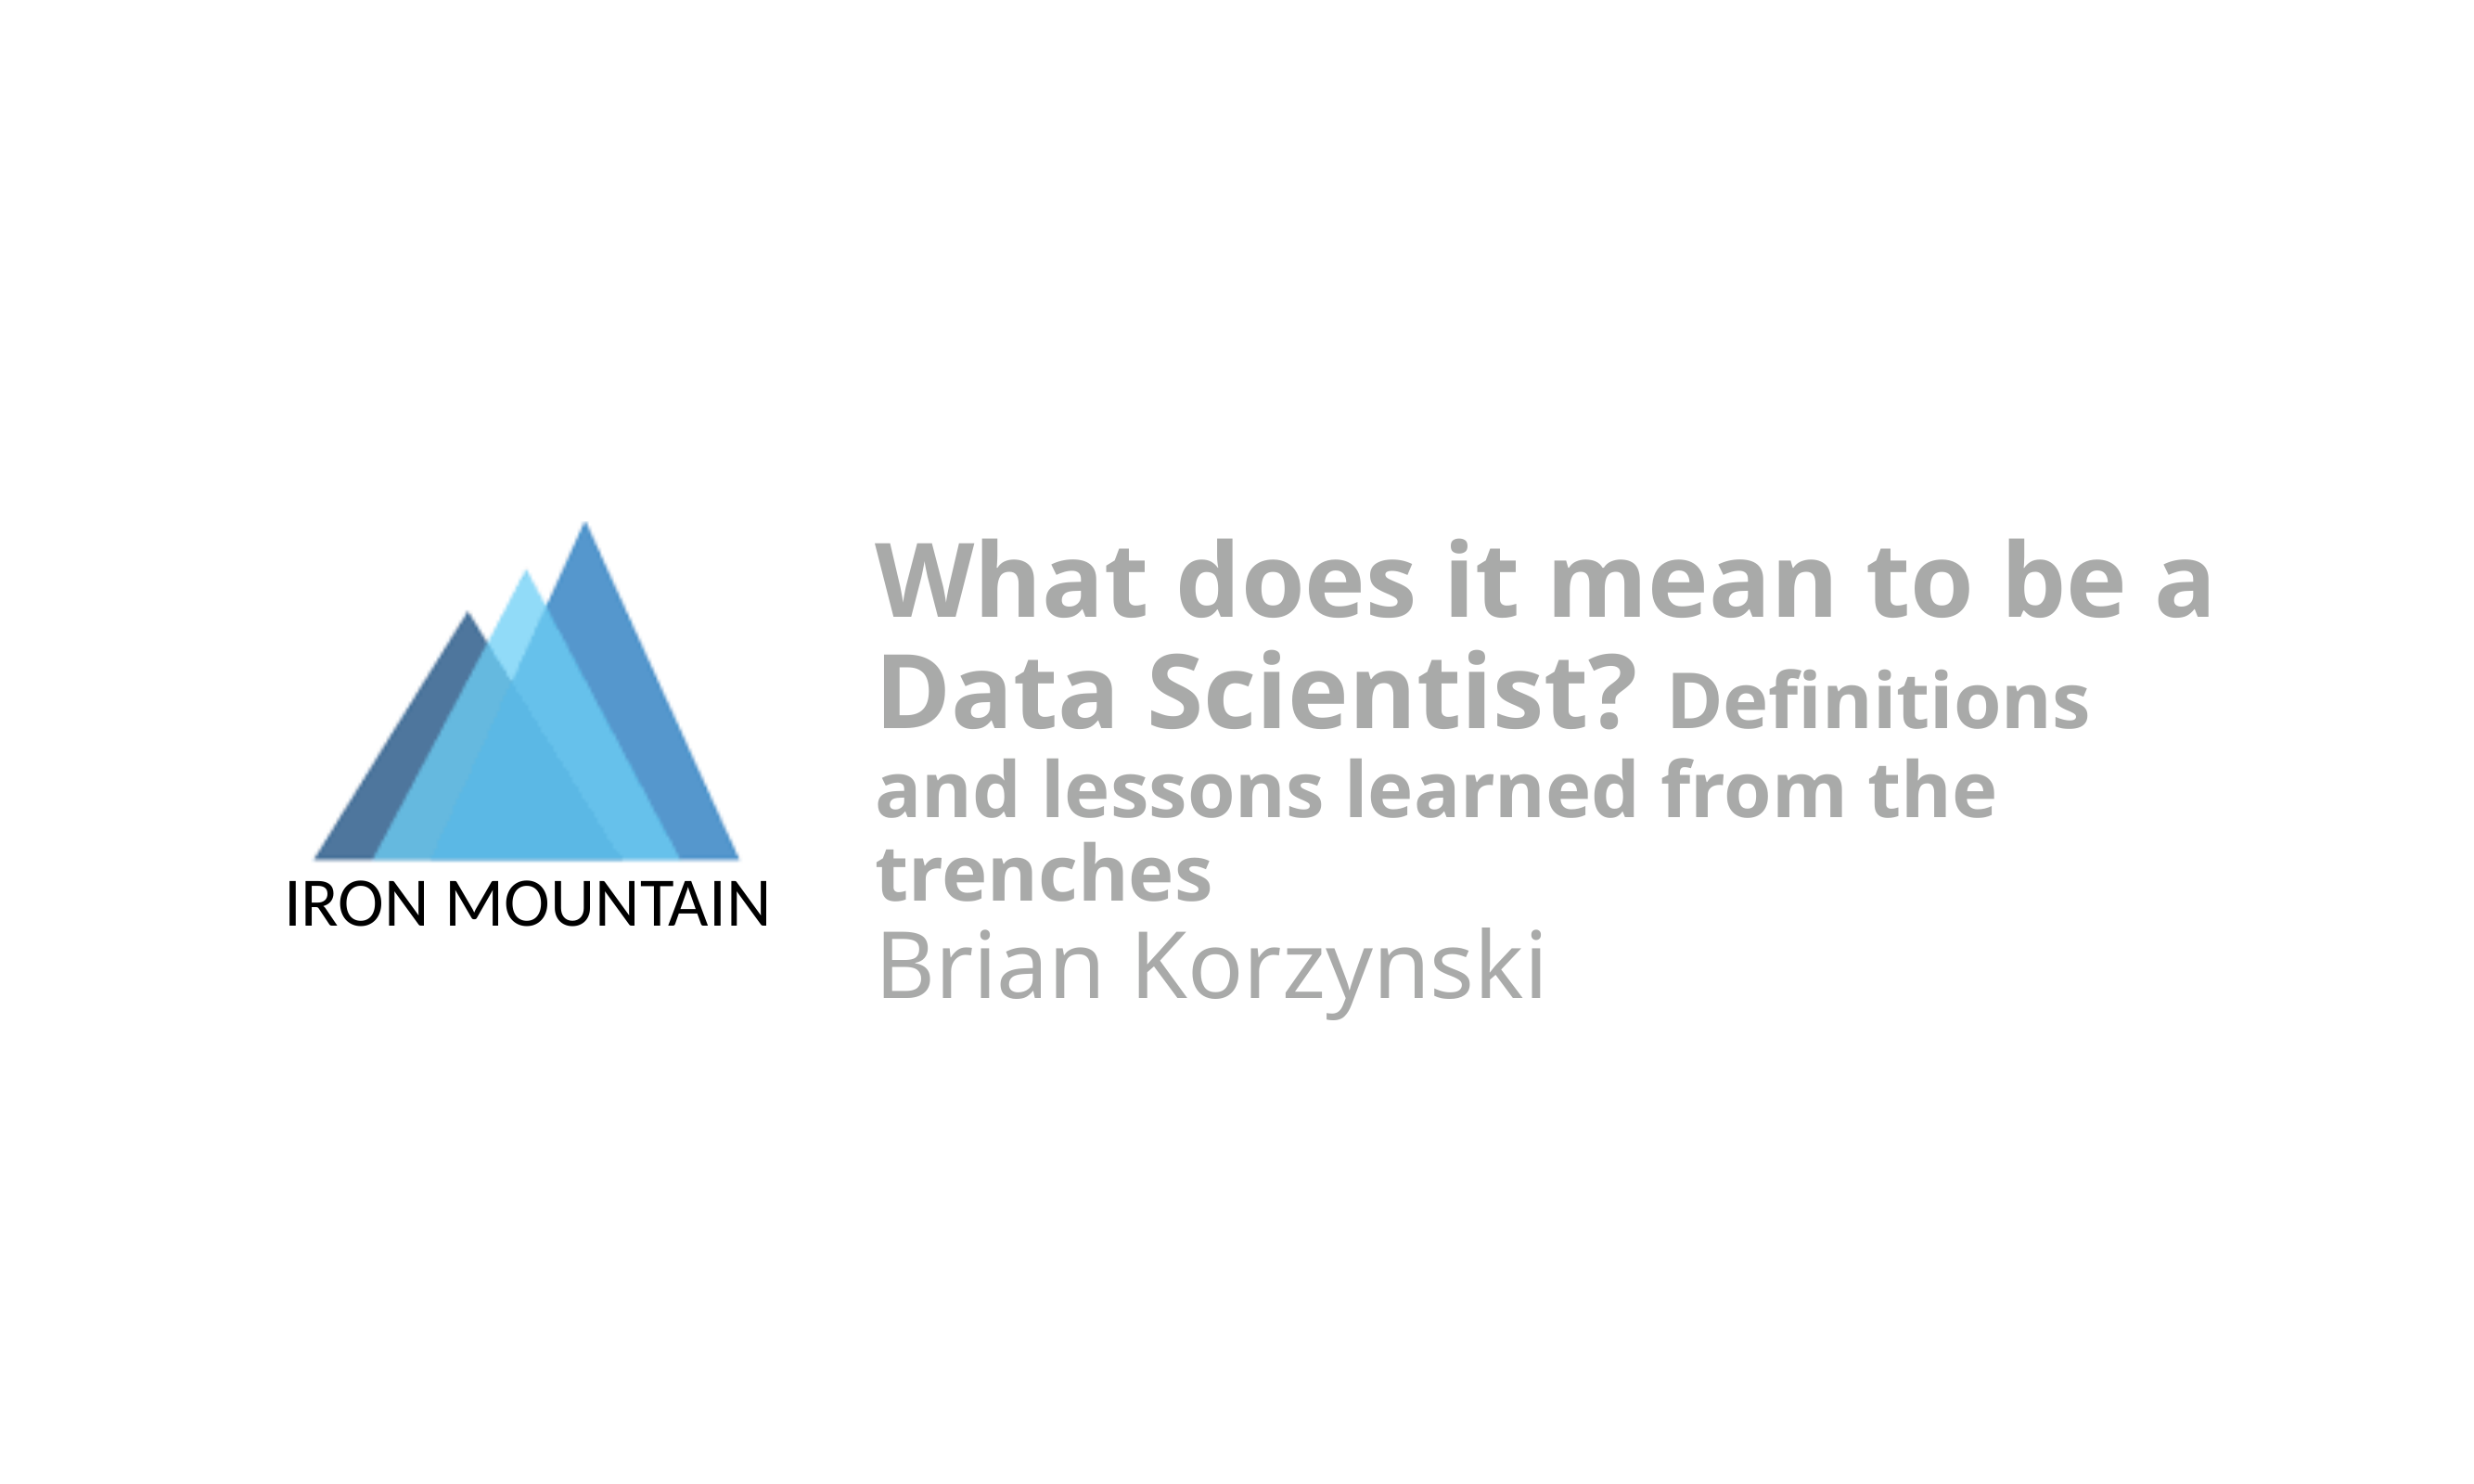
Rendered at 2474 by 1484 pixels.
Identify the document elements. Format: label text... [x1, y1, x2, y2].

text_box What does it mean to be a Data Scientist? Definitions and lessons learned from the trenches Brian Korzynski [865, 521, 2258, 1025]
text_box IRON MOUNTAIN [214, 859, 841, 1112]
picture [310, 521, 746, 894]
